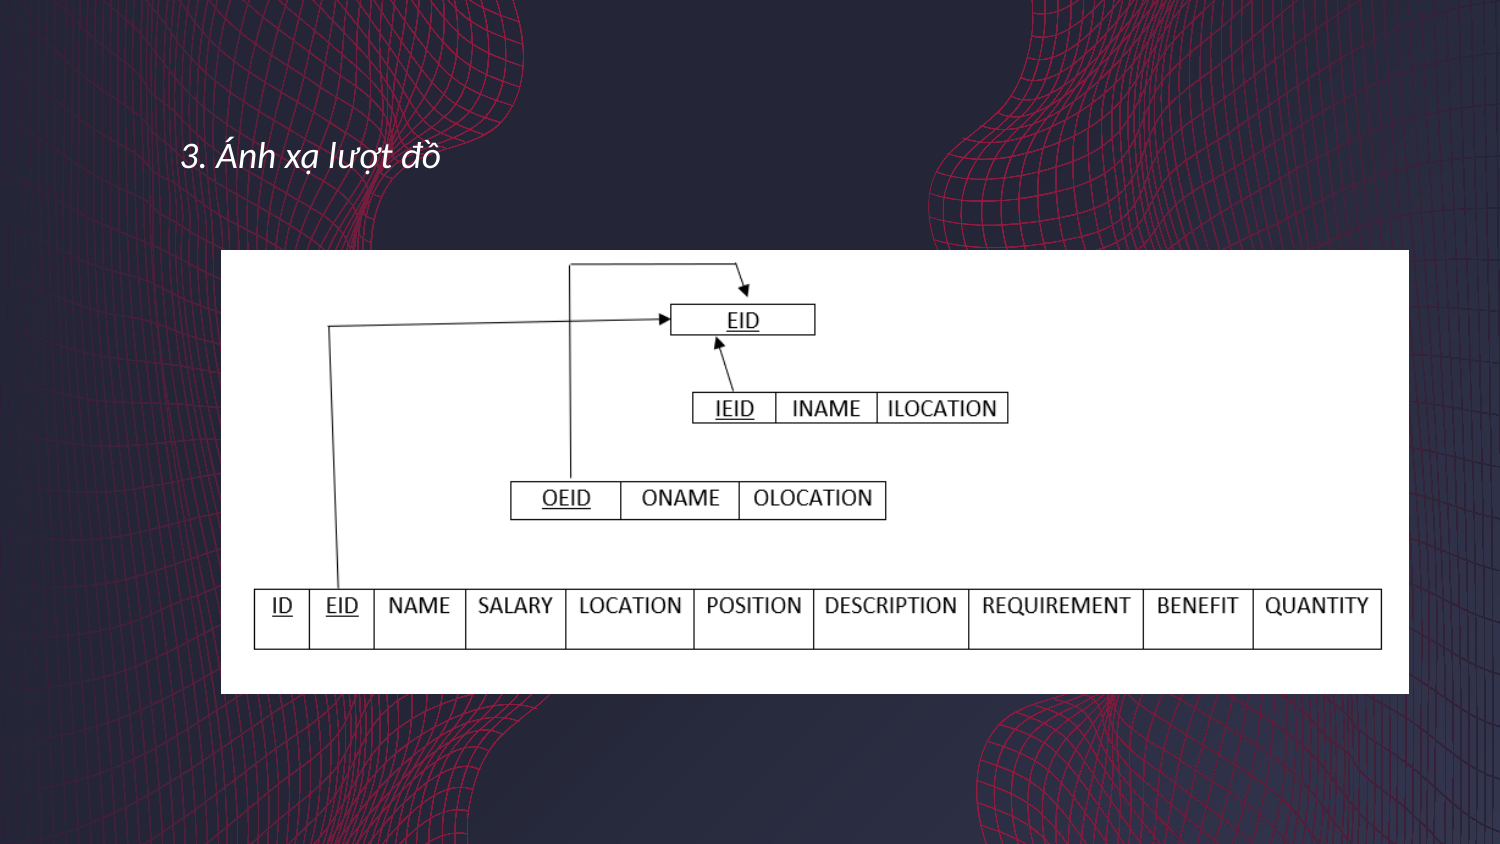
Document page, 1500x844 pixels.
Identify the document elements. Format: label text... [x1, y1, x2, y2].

picture [221, 250, 1409, 694]
text_box 3. Ánh xạ lượt đồ [164, 123, 667, 183]
